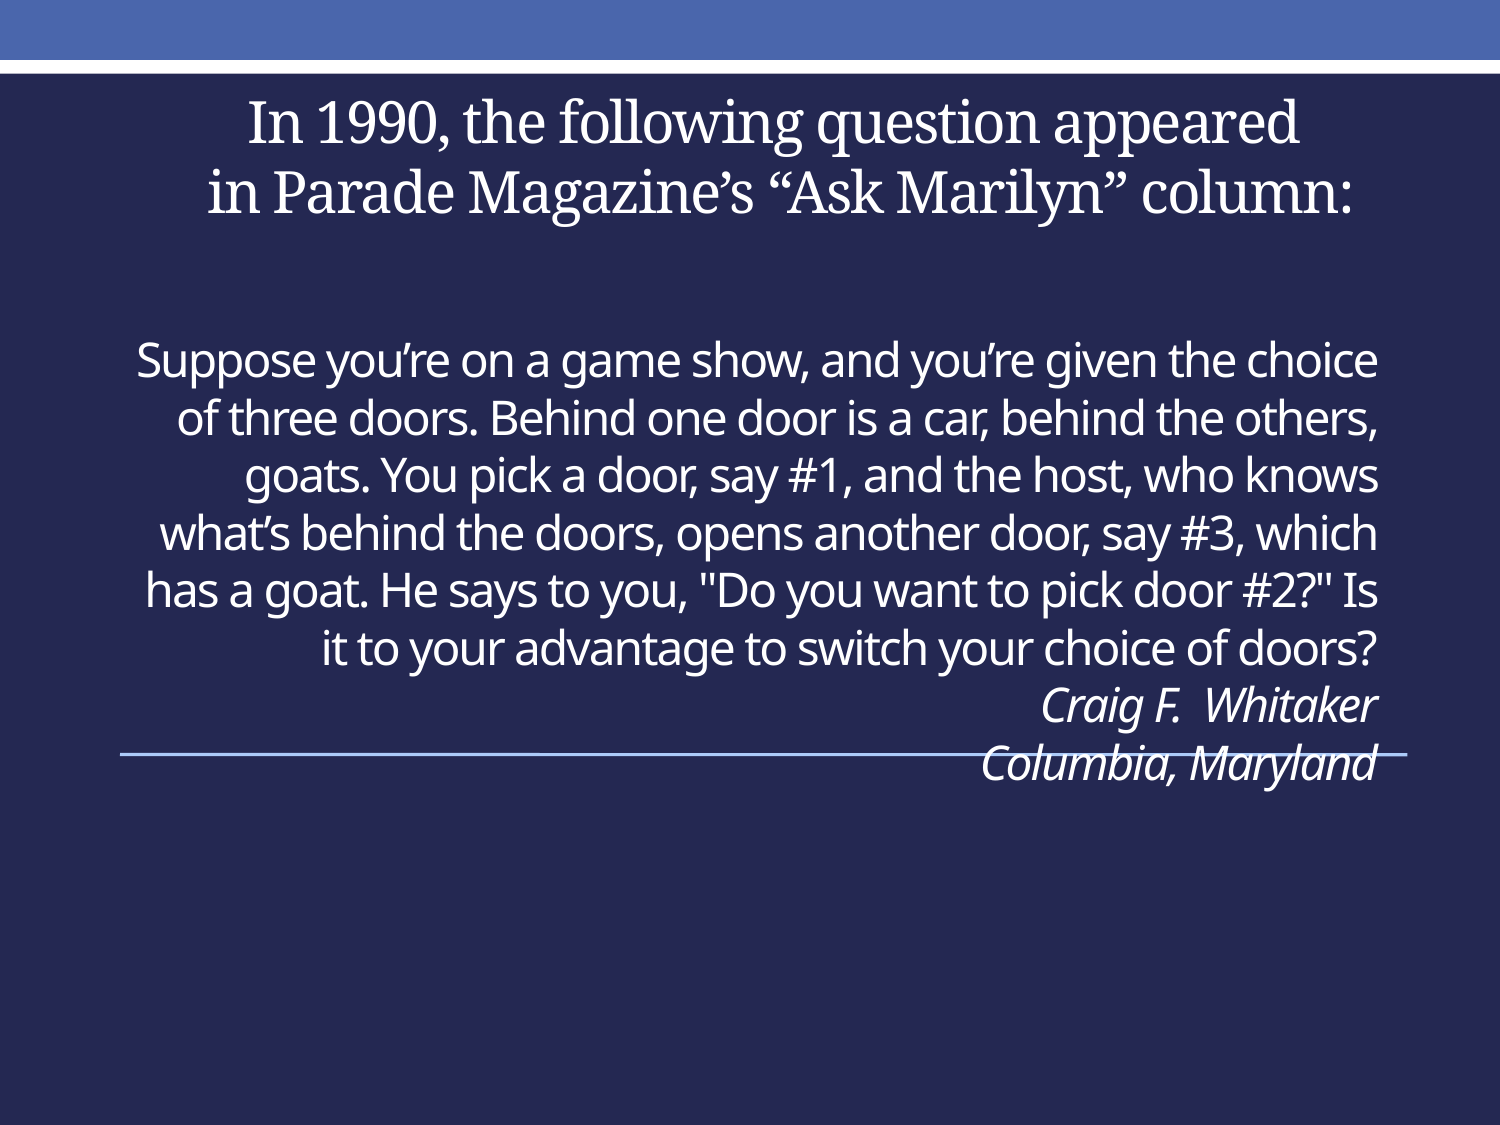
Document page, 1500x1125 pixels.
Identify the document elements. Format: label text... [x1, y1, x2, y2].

title Suppose you’re on a game show, and you’re given the choice of three doors. Behind one door is a car, behind the others, goats. You pick a door, say #1, and the host, who knows what’s behind the doors, opens another door, say #3, which has a goat. He says to you, "Do you want to pick door #2?" Is it to your advantage to switch your choice of doors? Craig F. Whitaker Columbia, Maryland [118, 322, 1394, 749]
text_box In 1990, the following question appeared in Parade Magazine’s “Ask Marilyn” column: [143, 77, 1419, 279]
